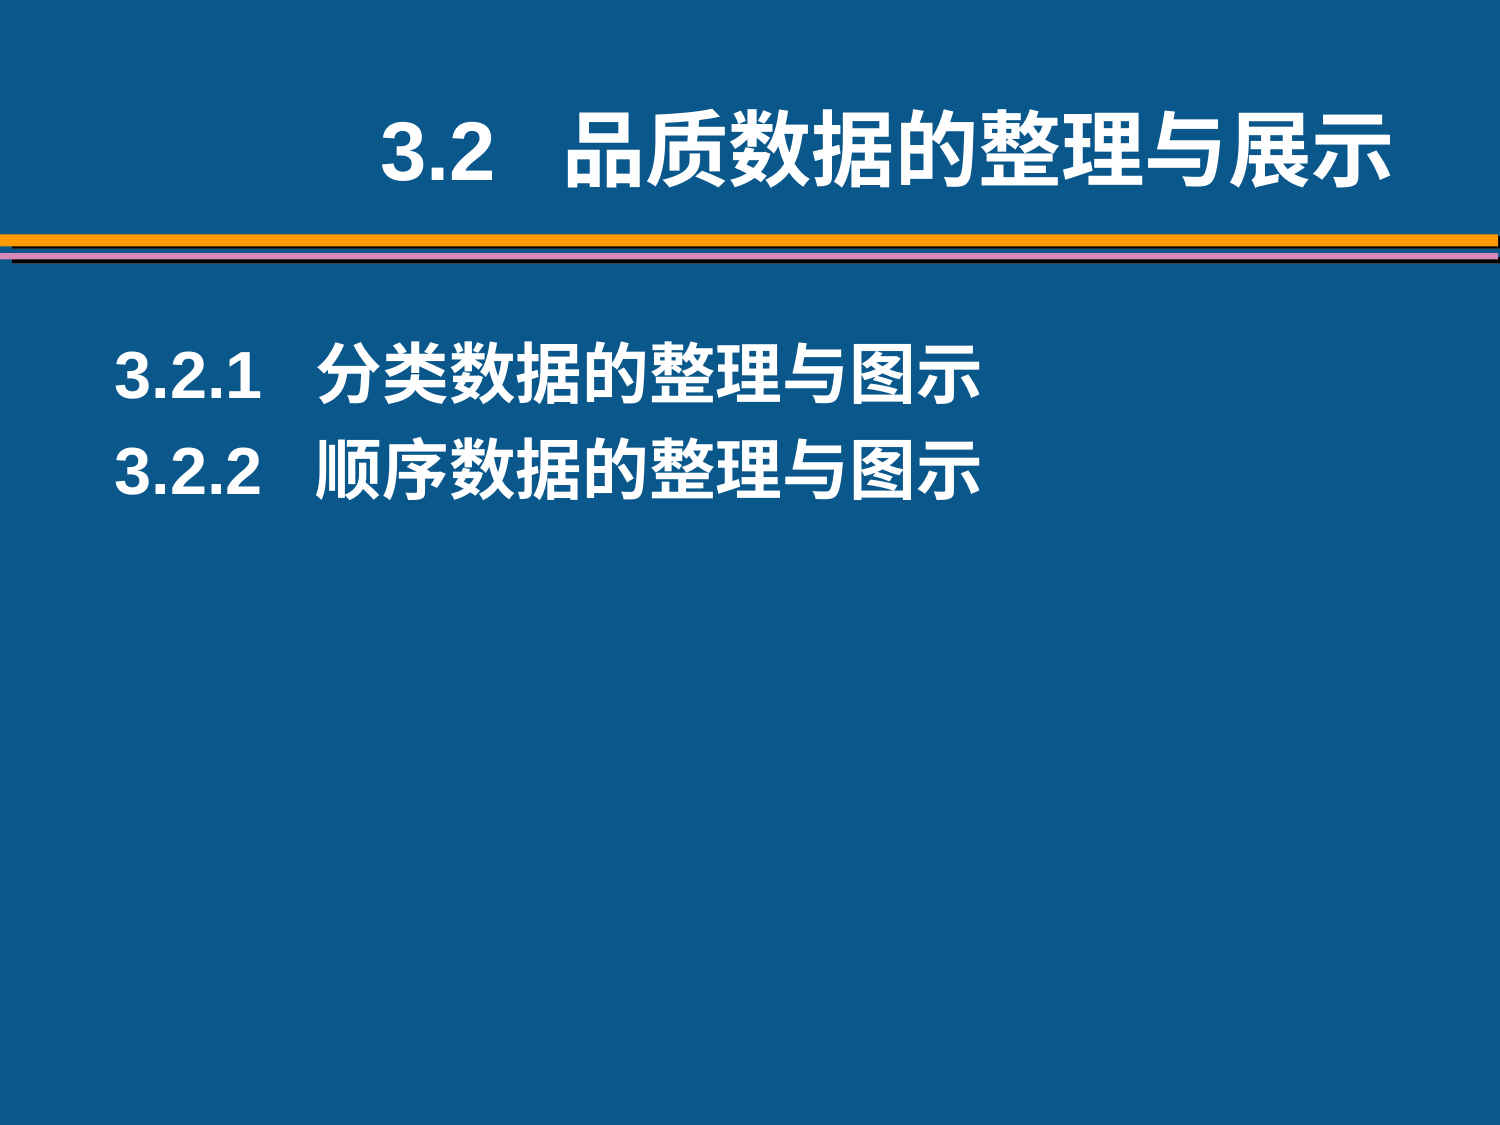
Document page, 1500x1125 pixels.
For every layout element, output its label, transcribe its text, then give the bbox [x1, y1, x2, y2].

text_box 3.2 品质数据的整理与展示 [300, 90, 1475, 205]
text_box 3.2.1 分类数据的整理与图示 3.2.2 顺序数据的整理与图示 [99, 324, 1438, 1000]
